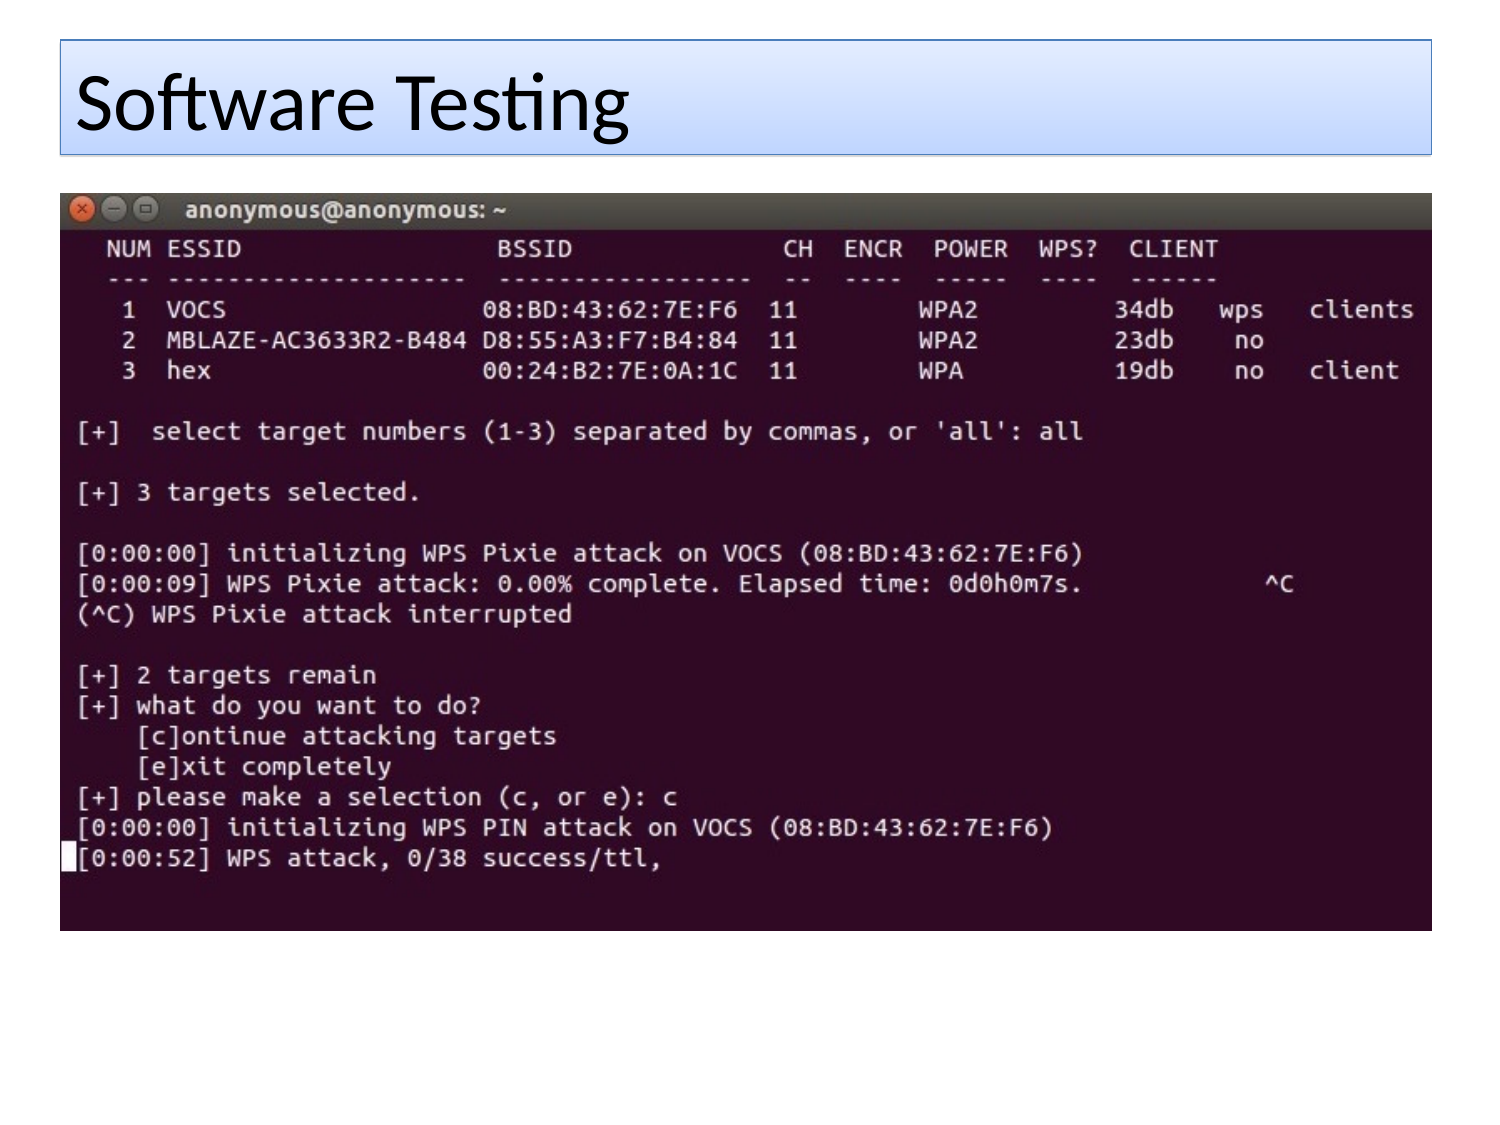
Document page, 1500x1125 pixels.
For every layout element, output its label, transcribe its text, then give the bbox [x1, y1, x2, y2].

picture [60, 193, 1432, 931]
text_box Software Testing [60, 39, 1432, 155]
